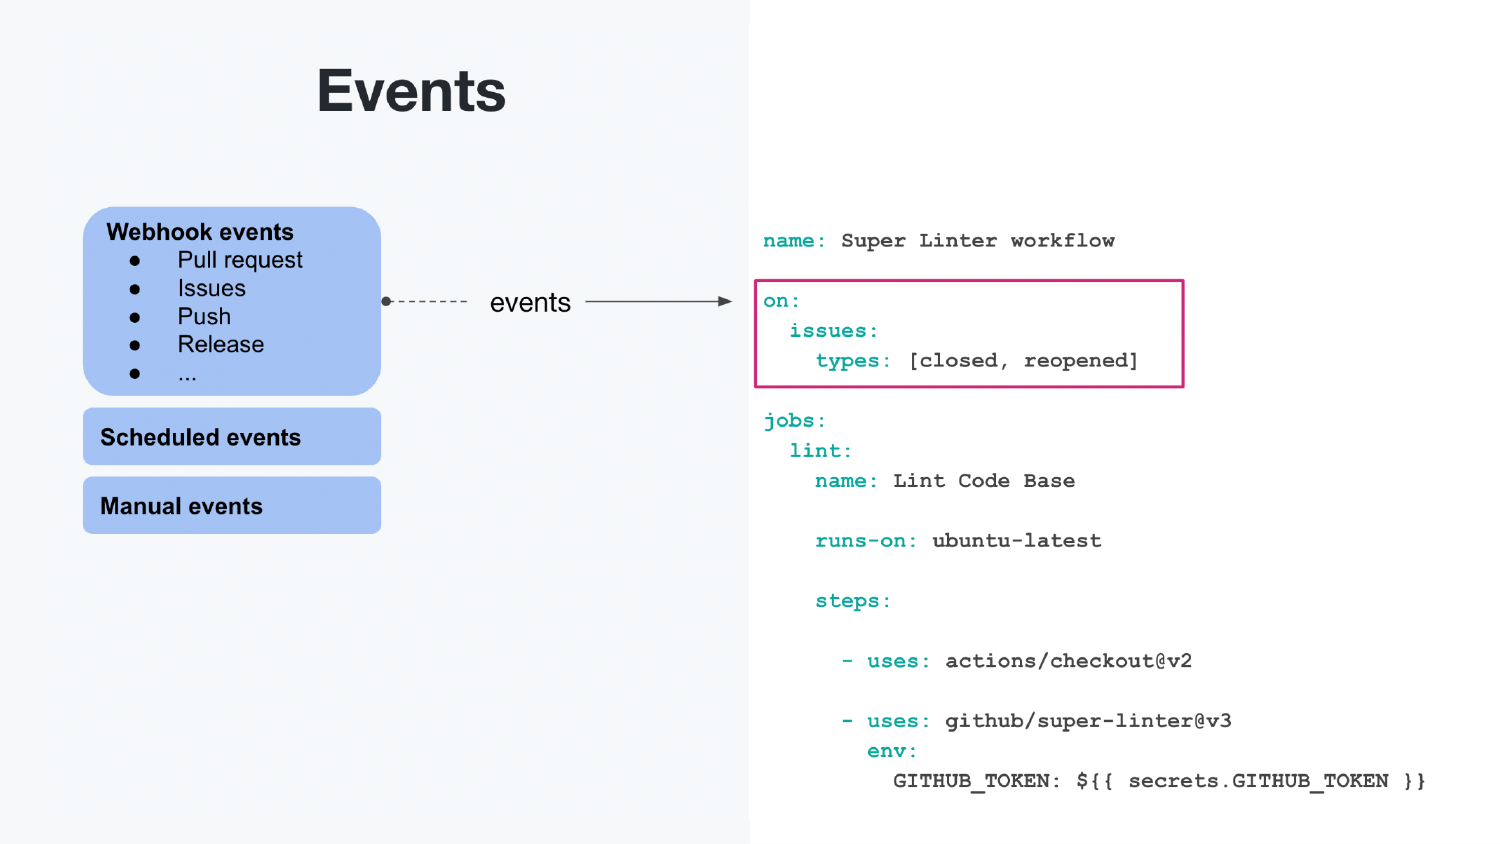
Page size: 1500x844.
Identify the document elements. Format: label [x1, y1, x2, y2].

picture [41, 24, 1459, 819]
